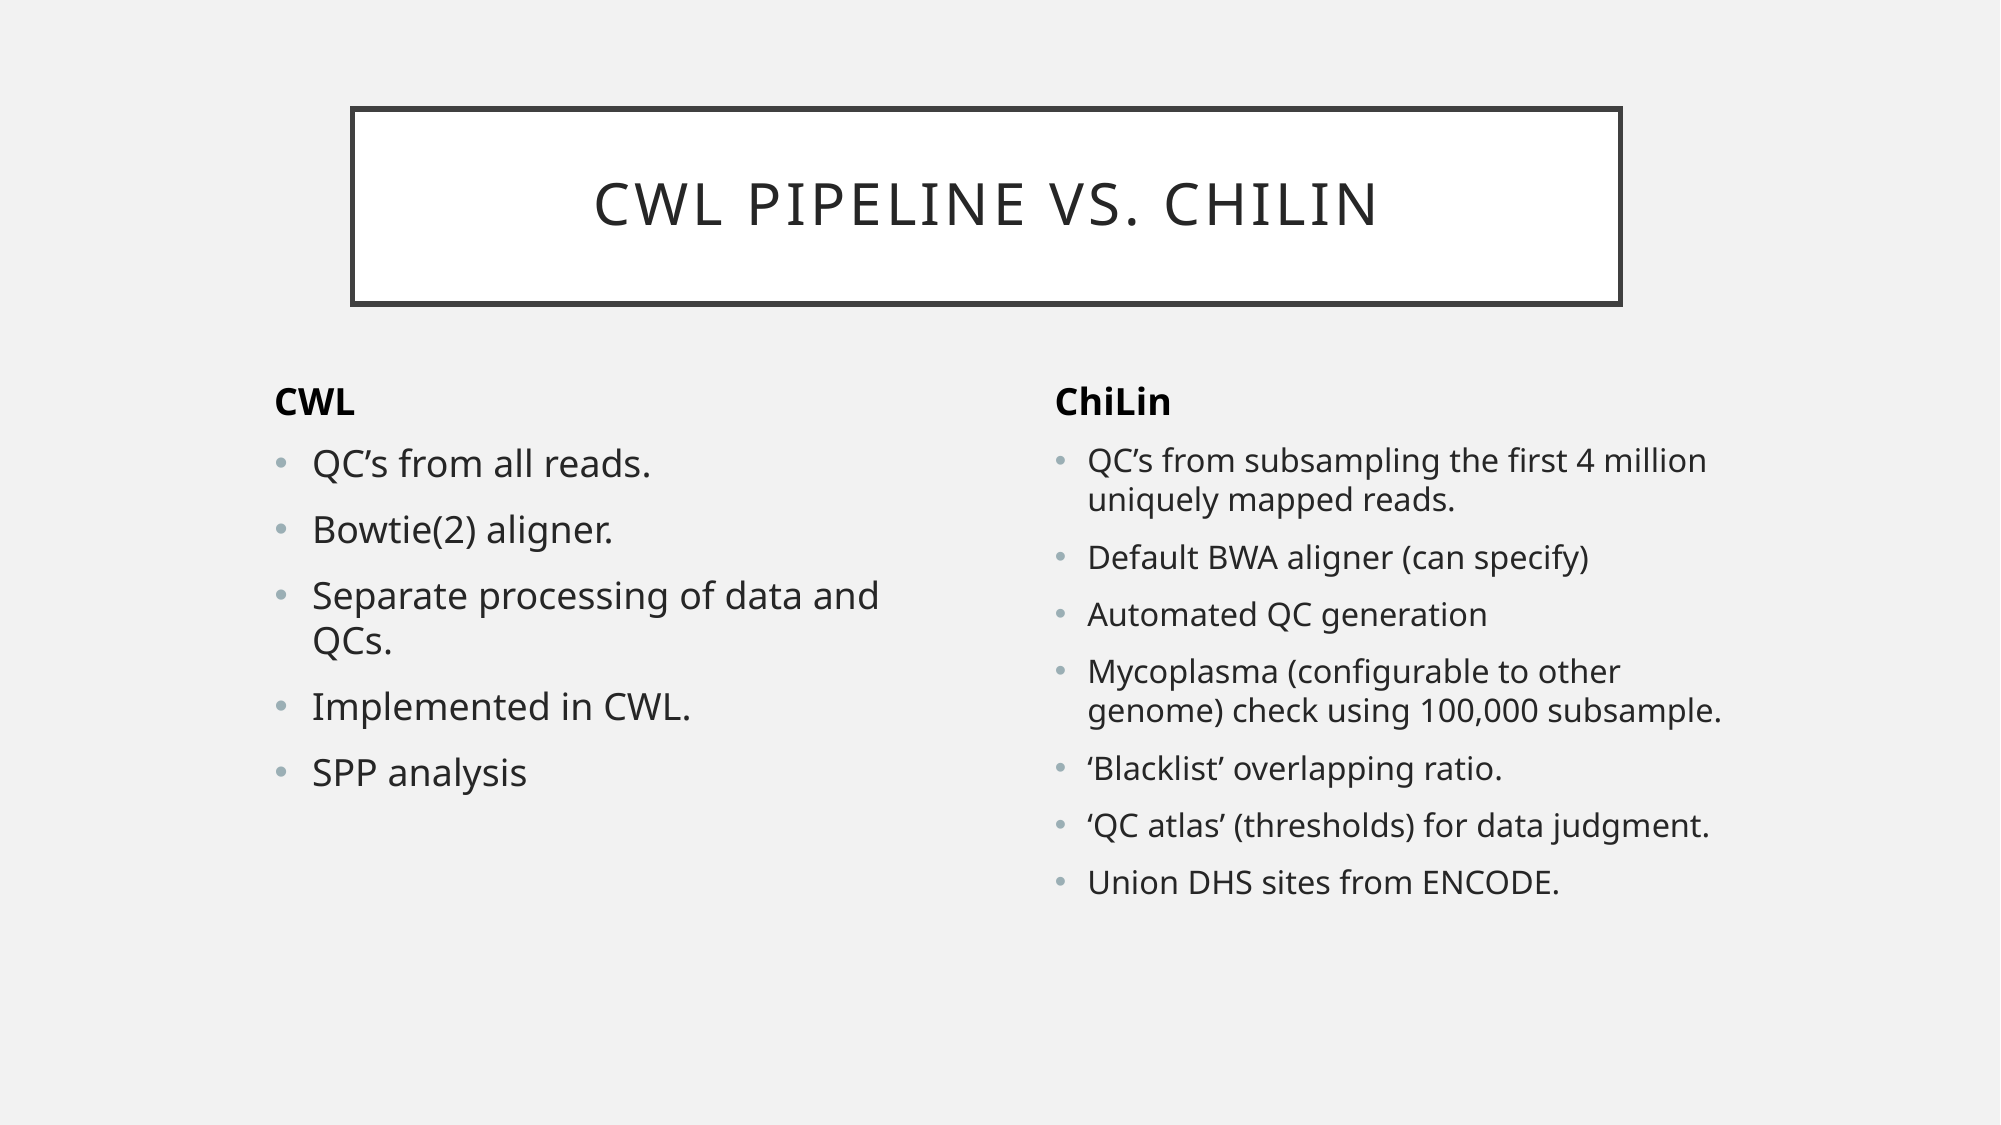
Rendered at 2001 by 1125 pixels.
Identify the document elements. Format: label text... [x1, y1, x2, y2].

text_box ChiLin [1039, 370, 1244, 431]
text_box CWL [259, 370, 446, 431]
list QC’s from subsampling the first 4 million uniquely mapped reads. Default BWA aligner (can specify) Automated QC generation Mycoplasma (configurable to other genome) check using 100,000 subsample. ‘Blacklist’ overlapping ratio. ‘QC atlas’ (thresholds) for data judgment. Union DHS sites from ENCODE. [1039, 432, 1741, 942]
title CWL Pipeline VS. Chilin [350, 106, 1623, 307]
list QC’s from all reads. Bowtie(2) aligner. Separate processing of data and QCs. Implemented in CWL. SPP analysis [259, 432, 961, 942]
